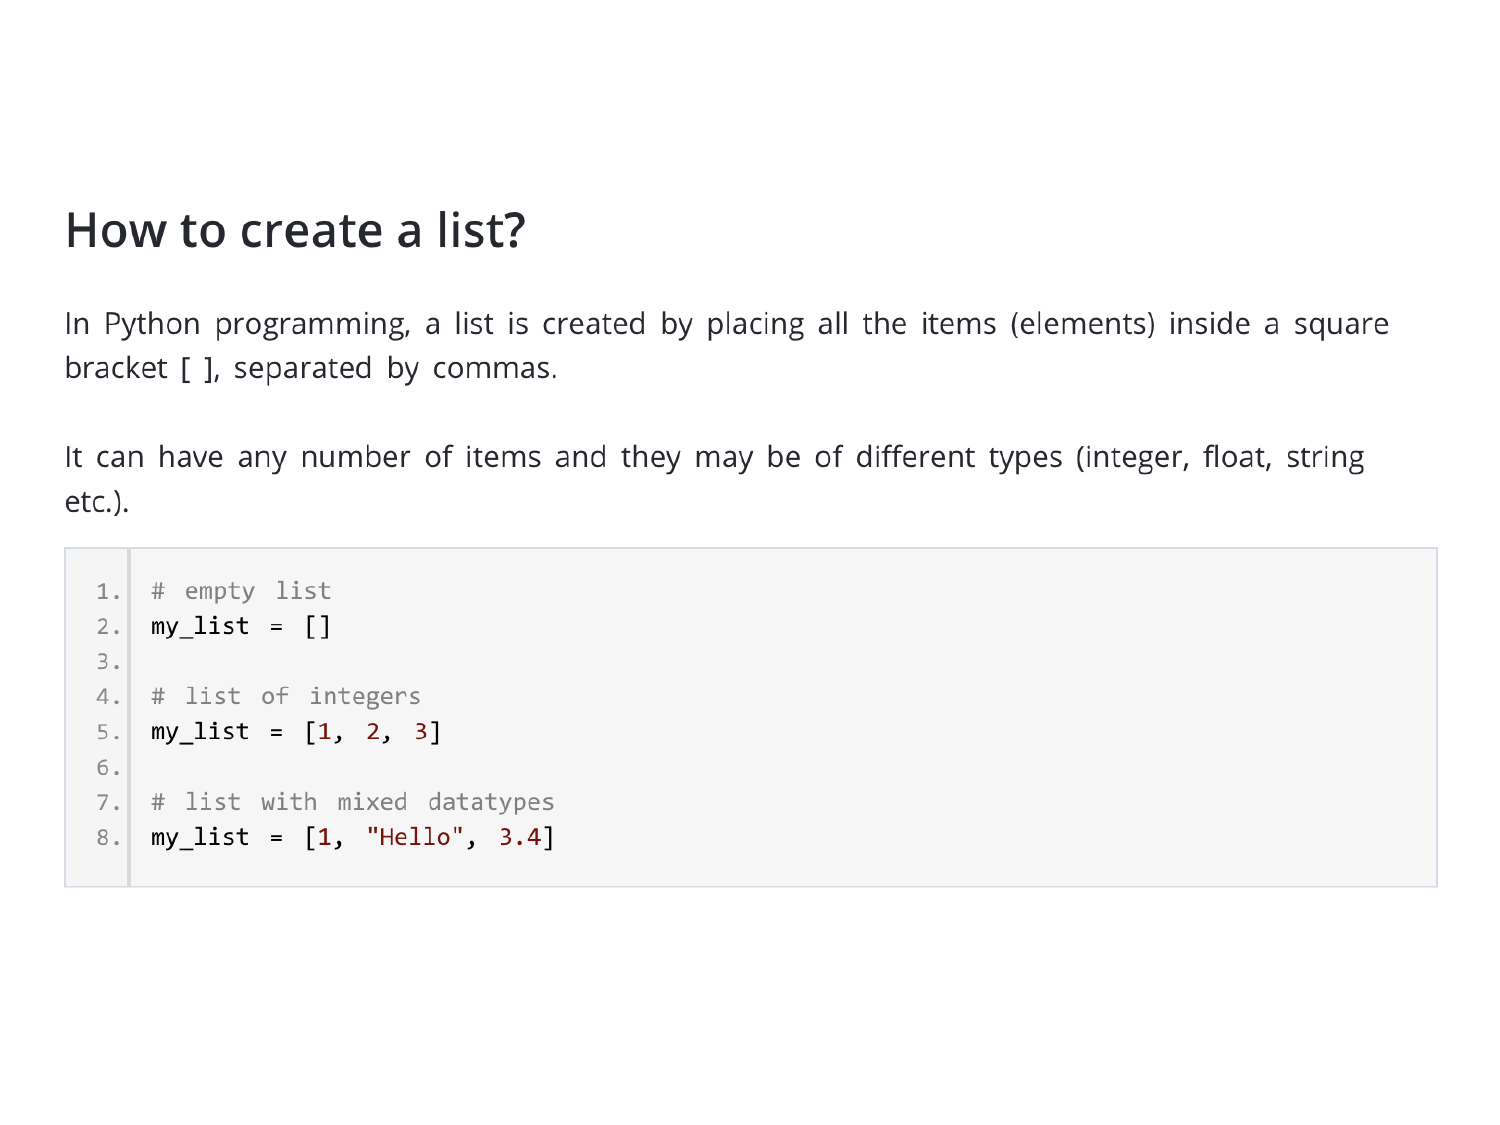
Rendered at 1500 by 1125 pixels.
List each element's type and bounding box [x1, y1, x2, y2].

picture [32, 174, 1464, 914]
